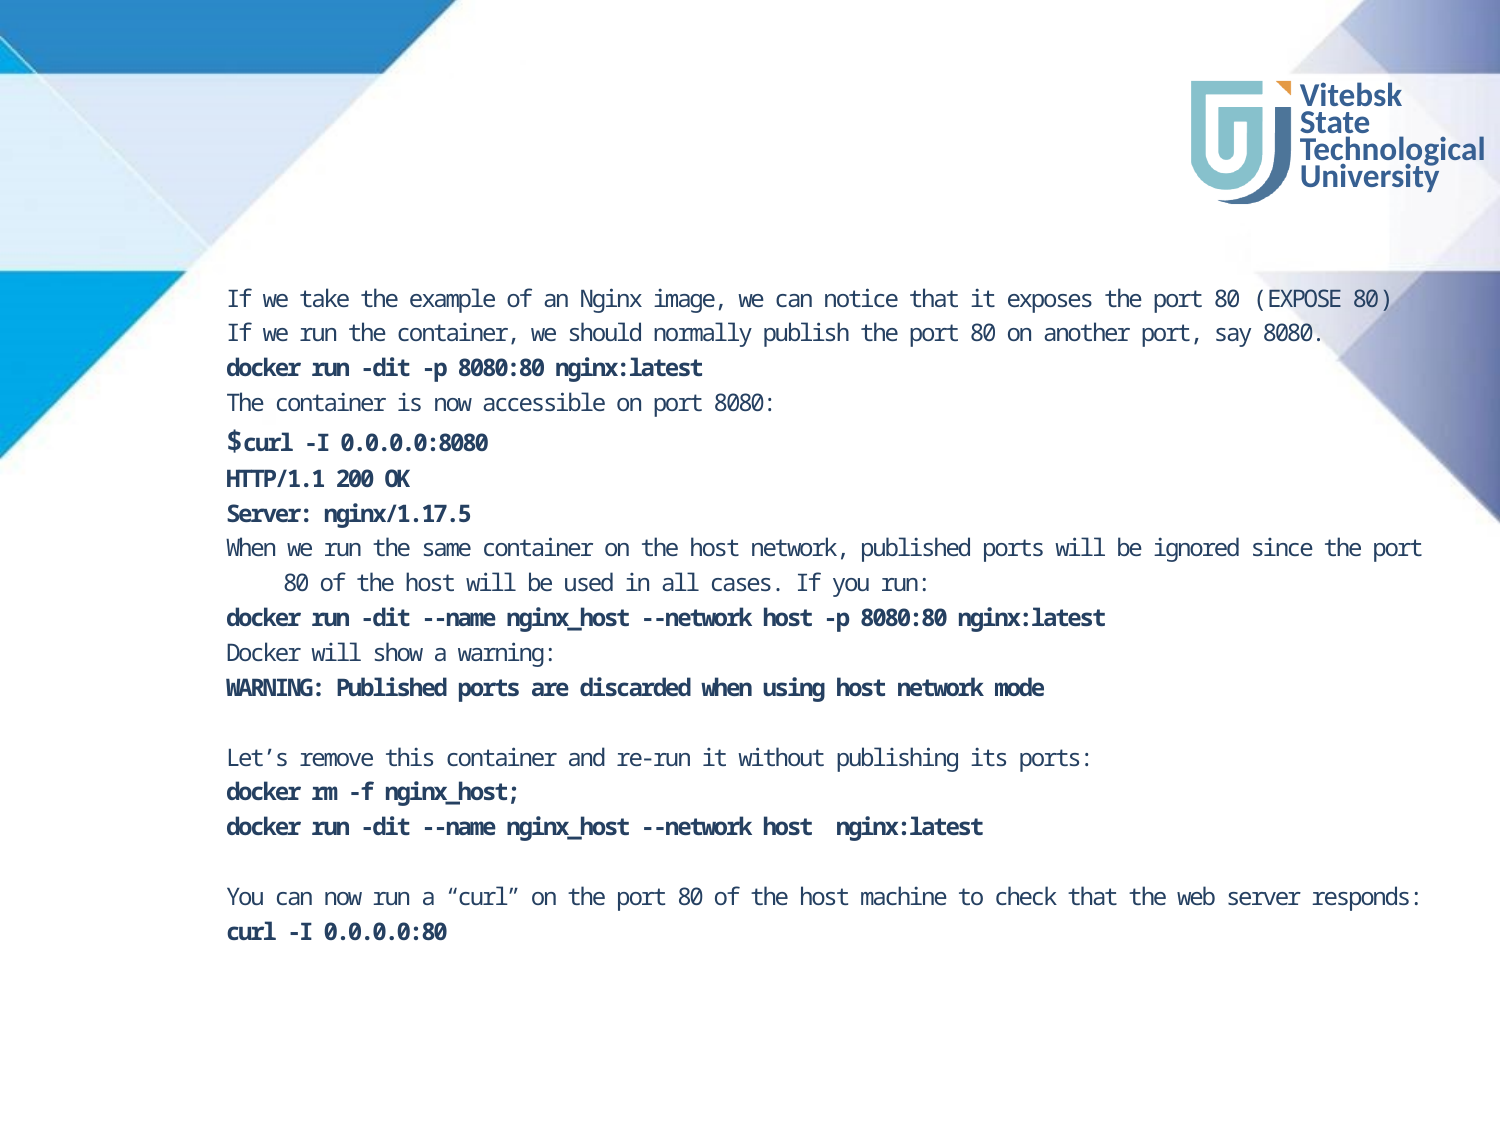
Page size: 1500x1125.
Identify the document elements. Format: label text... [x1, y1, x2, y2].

picture [0, 0, 1500, 1125]
list If we take the example of an Nginx image, we can notice that it exposes the port 80 (EXPOSE 80) If we run the container, we should normally publish the port 80 on another port, say 8080. docker run -dit -p 8080:80 nginx:latest The container is now accessible on port 8080: $curl -I 0.0.0.0:8080 HTTP/1.1 200 OK Server: nginx/1.17.5 When we run the same container on the host network, published ports will be ignored since the port 80 of the host will be used in all cases. If you run: docker run -dit --name nginx_host --network host -p 8080:80 nginx:latest Docker will show a warning: WARNING: Published ports are discarded when using host network mode ‍ Let’s remove this container and re-run it without publishing its ports: docker rm -f nginx_host; docker run -dit --name nginx_host --network host nginx:latest ‍ You can now run a “curl” on the port 80 of the host machine to check that the web server responds: curl -I 0.0.0.0:80 [210, 269, 1454, 1007]
